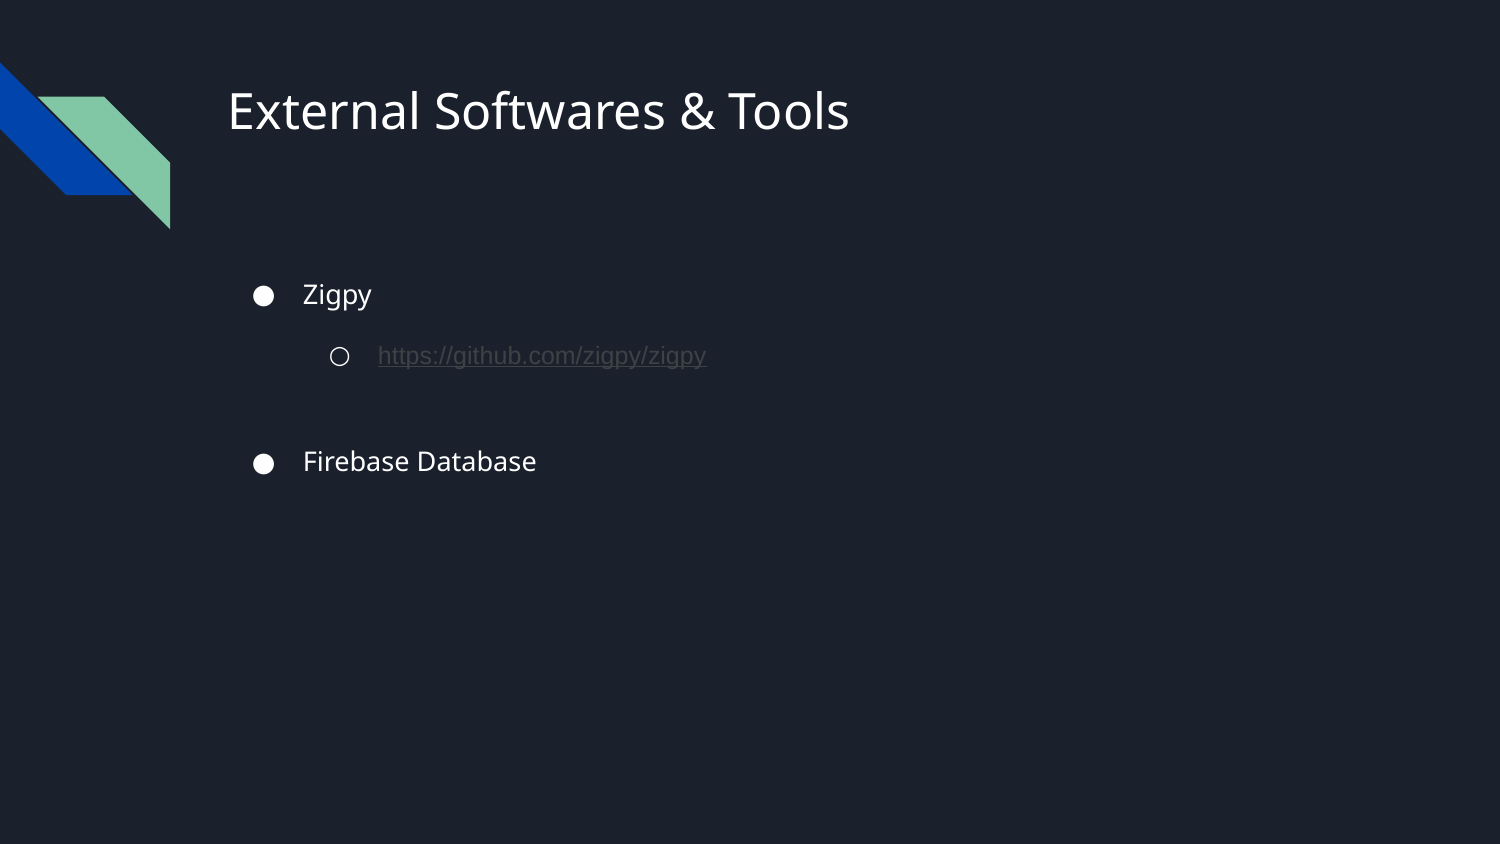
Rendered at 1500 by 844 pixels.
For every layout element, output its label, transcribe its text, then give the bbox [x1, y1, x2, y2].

list Zigpy https://github.com/zigpy/zigpy Firebase Database [212, 257, 1368, 735]
title External Softwares & Tools [212, 64, 1368, 215]
